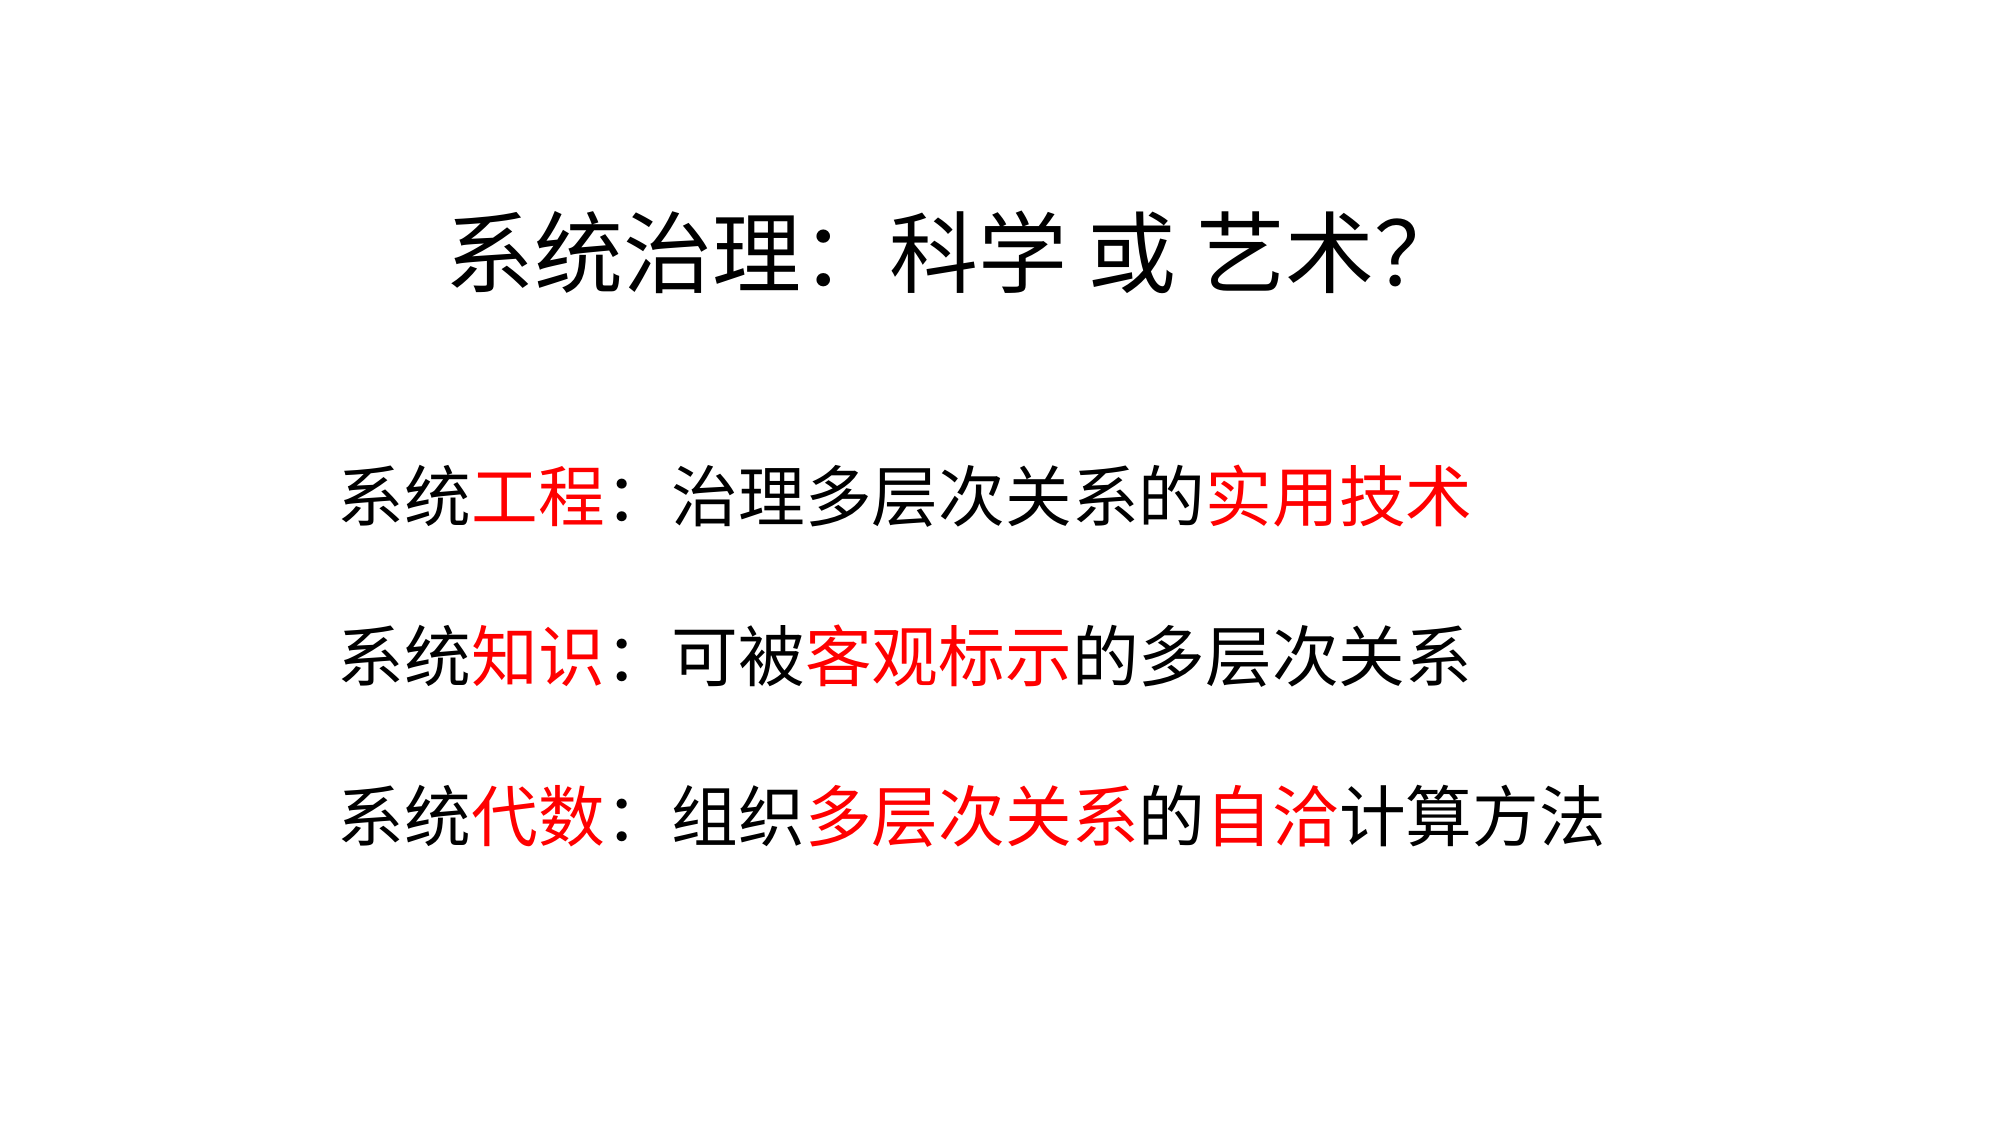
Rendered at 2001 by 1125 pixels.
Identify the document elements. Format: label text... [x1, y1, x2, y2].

title 系统治理：科学 或 艺术？ [430, 182, 1571, 334]
text_box 系统工程：治理多层次关系的实用技术 系统知识：可被客观标示的多层次关系 系统代数：组织多层次关系的自洽计算方法 [323, 447, 1778, 863]
